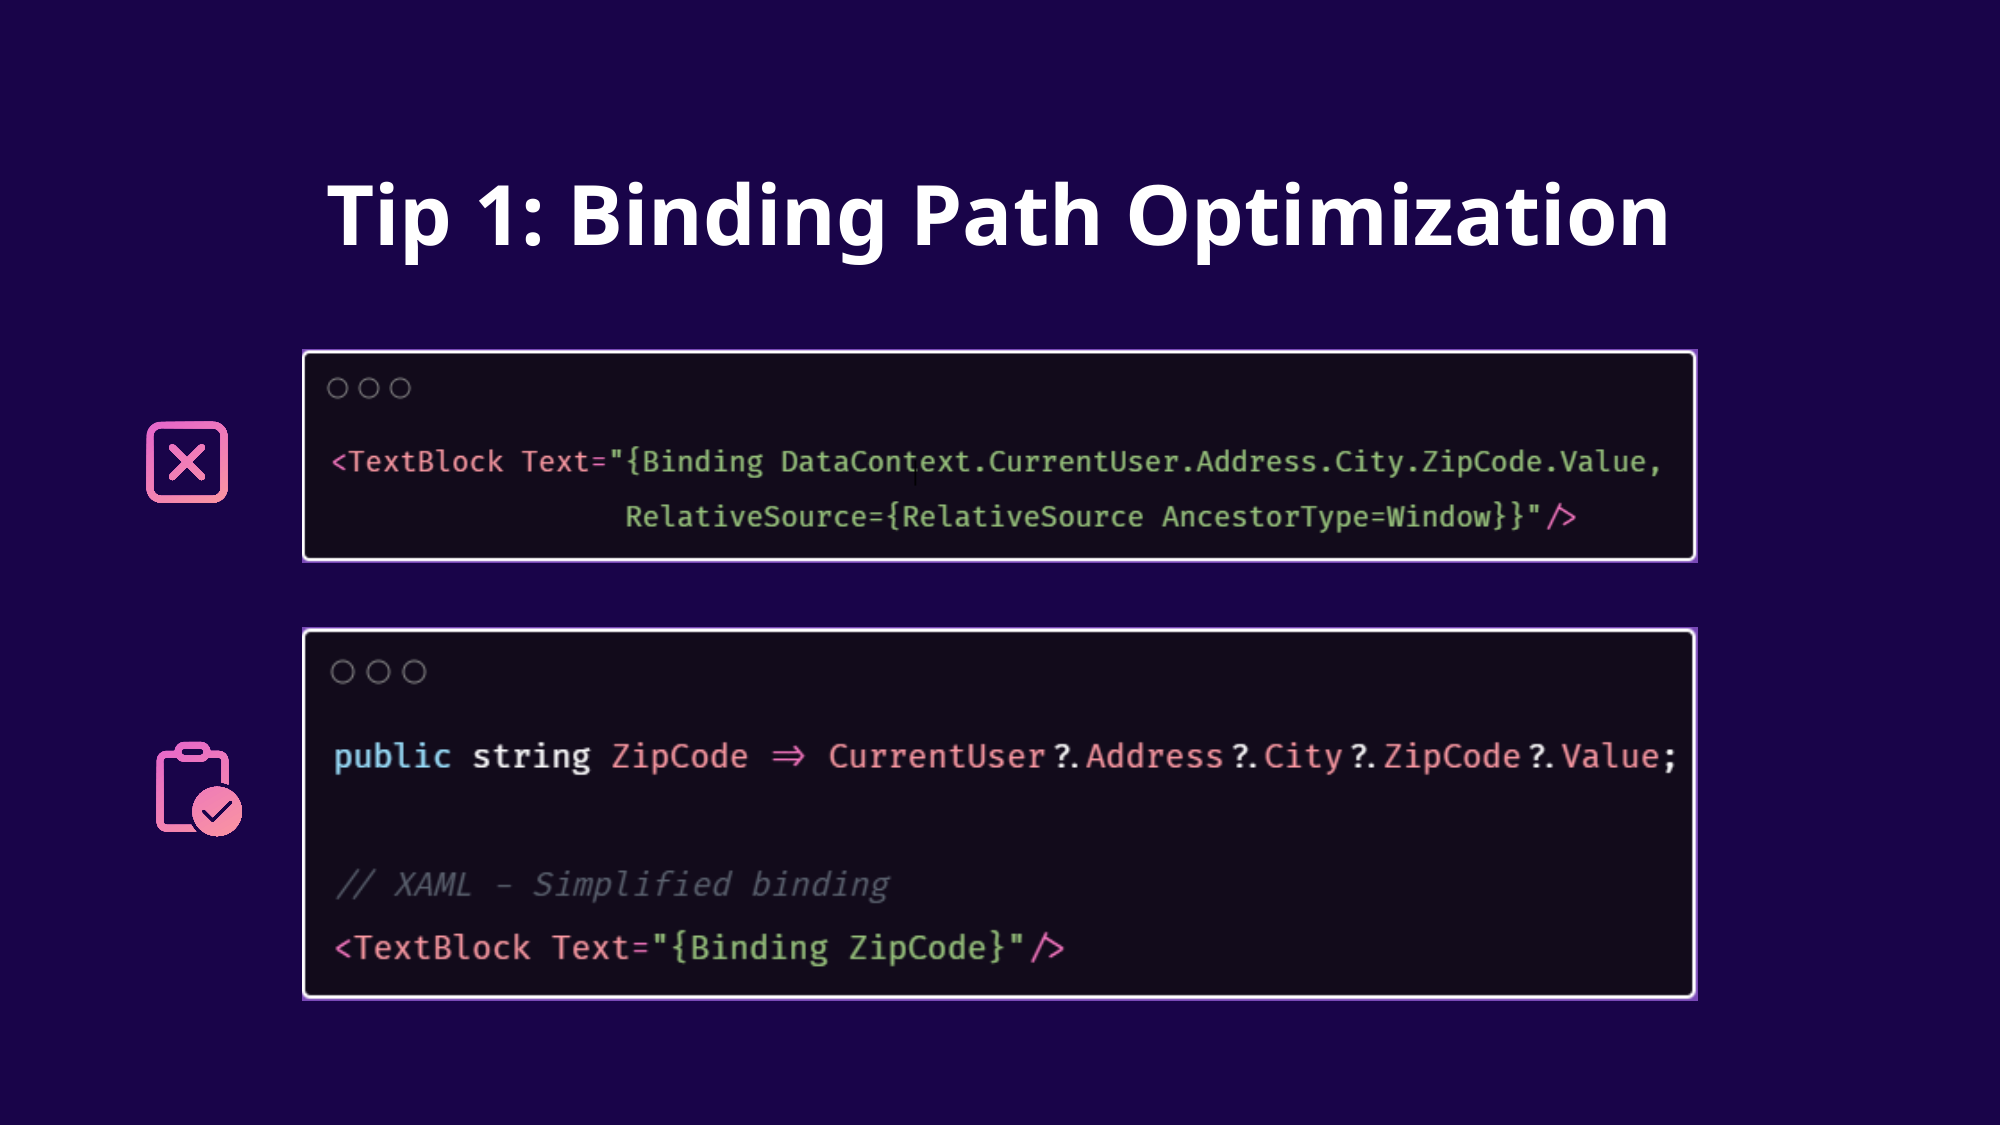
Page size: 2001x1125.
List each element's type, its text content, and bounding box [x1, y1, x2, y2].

text_box [146, 421, 228, 503]
picture [301, 627, 1698, 1002]
text_box [192, 786, 242, 837]
text_box [156, 741, 229, 832]
title Tip 1: Binding Path Optimization [95, 162, 1904, 264]
picture [301, 349, 1698, 563]
